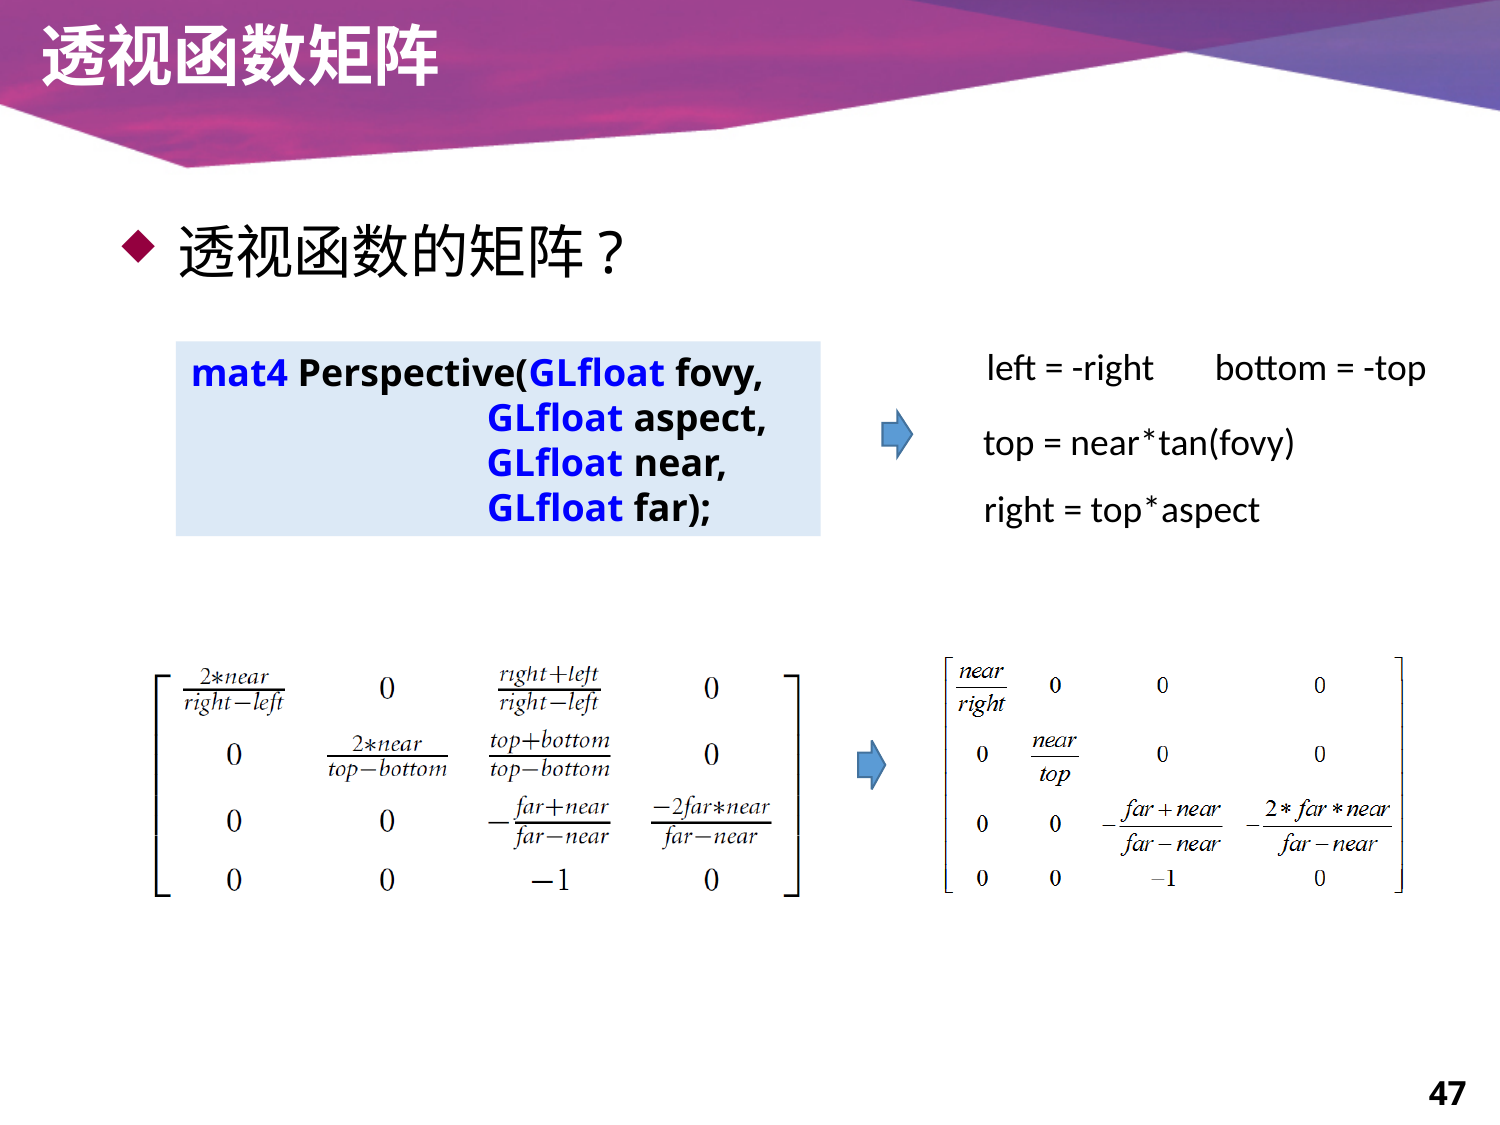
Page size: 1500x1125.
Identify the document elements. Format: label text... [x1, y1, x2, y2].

slide_number 47 [1384, 1065, 1500, 1125]
text_box [857, 739, 887, 790]
text_box [881, 408, 914, 461]
text_box top = near*tan(fovy) [968, 410, 1311, 471]
text_box mat4 Perspective(GLfloat fovy, GLfloat aspect, GLfloat near, GLfloat far); [175, 341, 821, 537]
list 透视函数的矩阵? [103, 216, 1397, 930]
text_box bottom = -top [1200, 335, 1442, 396]
title 透视函数矩阵 [25, 15, 1320, 104]
text_box left = -right [971, 335, 1170, 396]
text_box right = top*aspect [969, 477, 1276, 538]
picture [0, 0, 1500, 1125]
